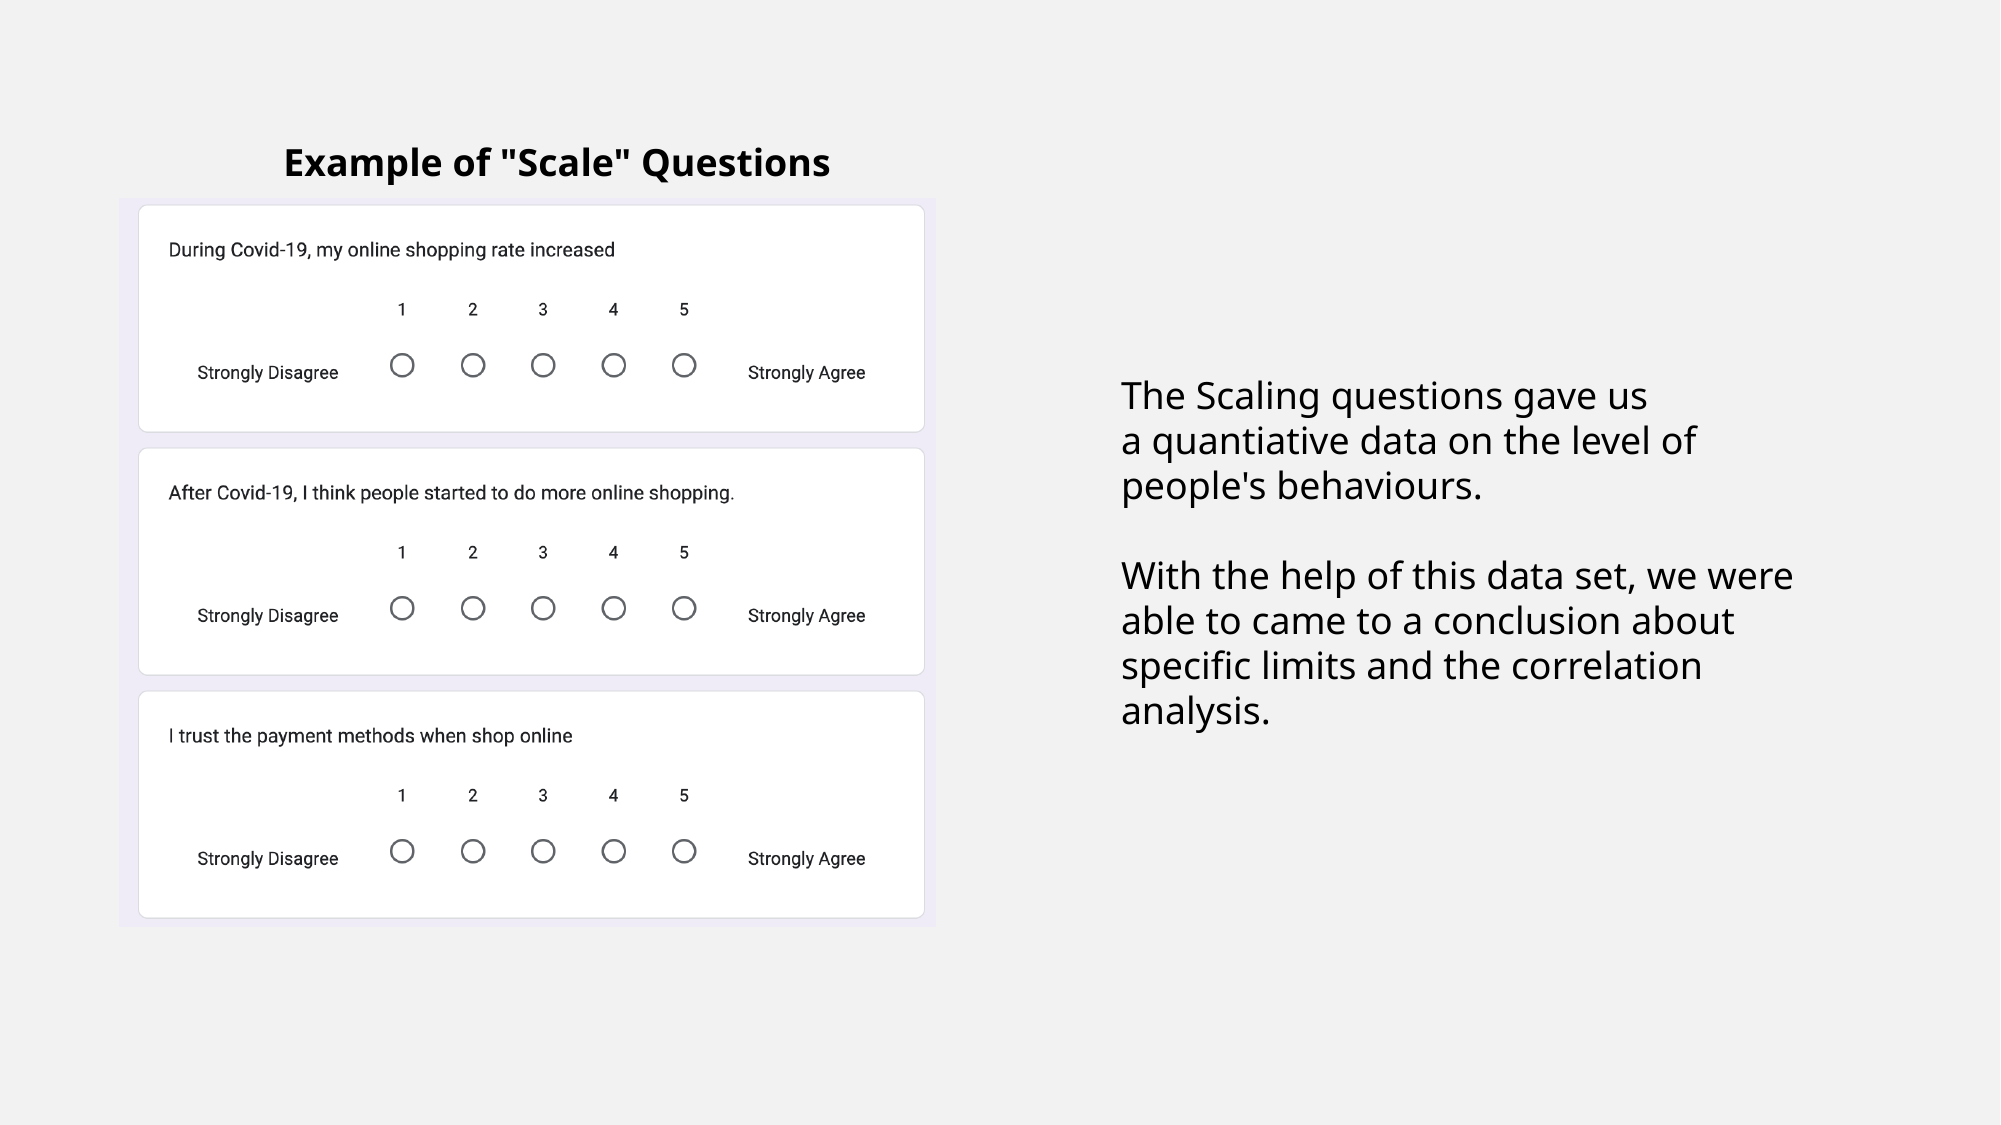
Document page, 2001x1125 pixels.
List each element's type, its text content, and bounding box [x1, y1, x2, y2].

text_box Example of "Scale" Questions [268, 131, 976, 192]
text_box The Scaling questions gave us a quantiative data on the level of people's behaviours. With the help of this data set, we were able to came to a conclusion about specific limits and the correlation analysis. [1106, 364, 1840, 740]
picture [119, 198, 936, 927]
